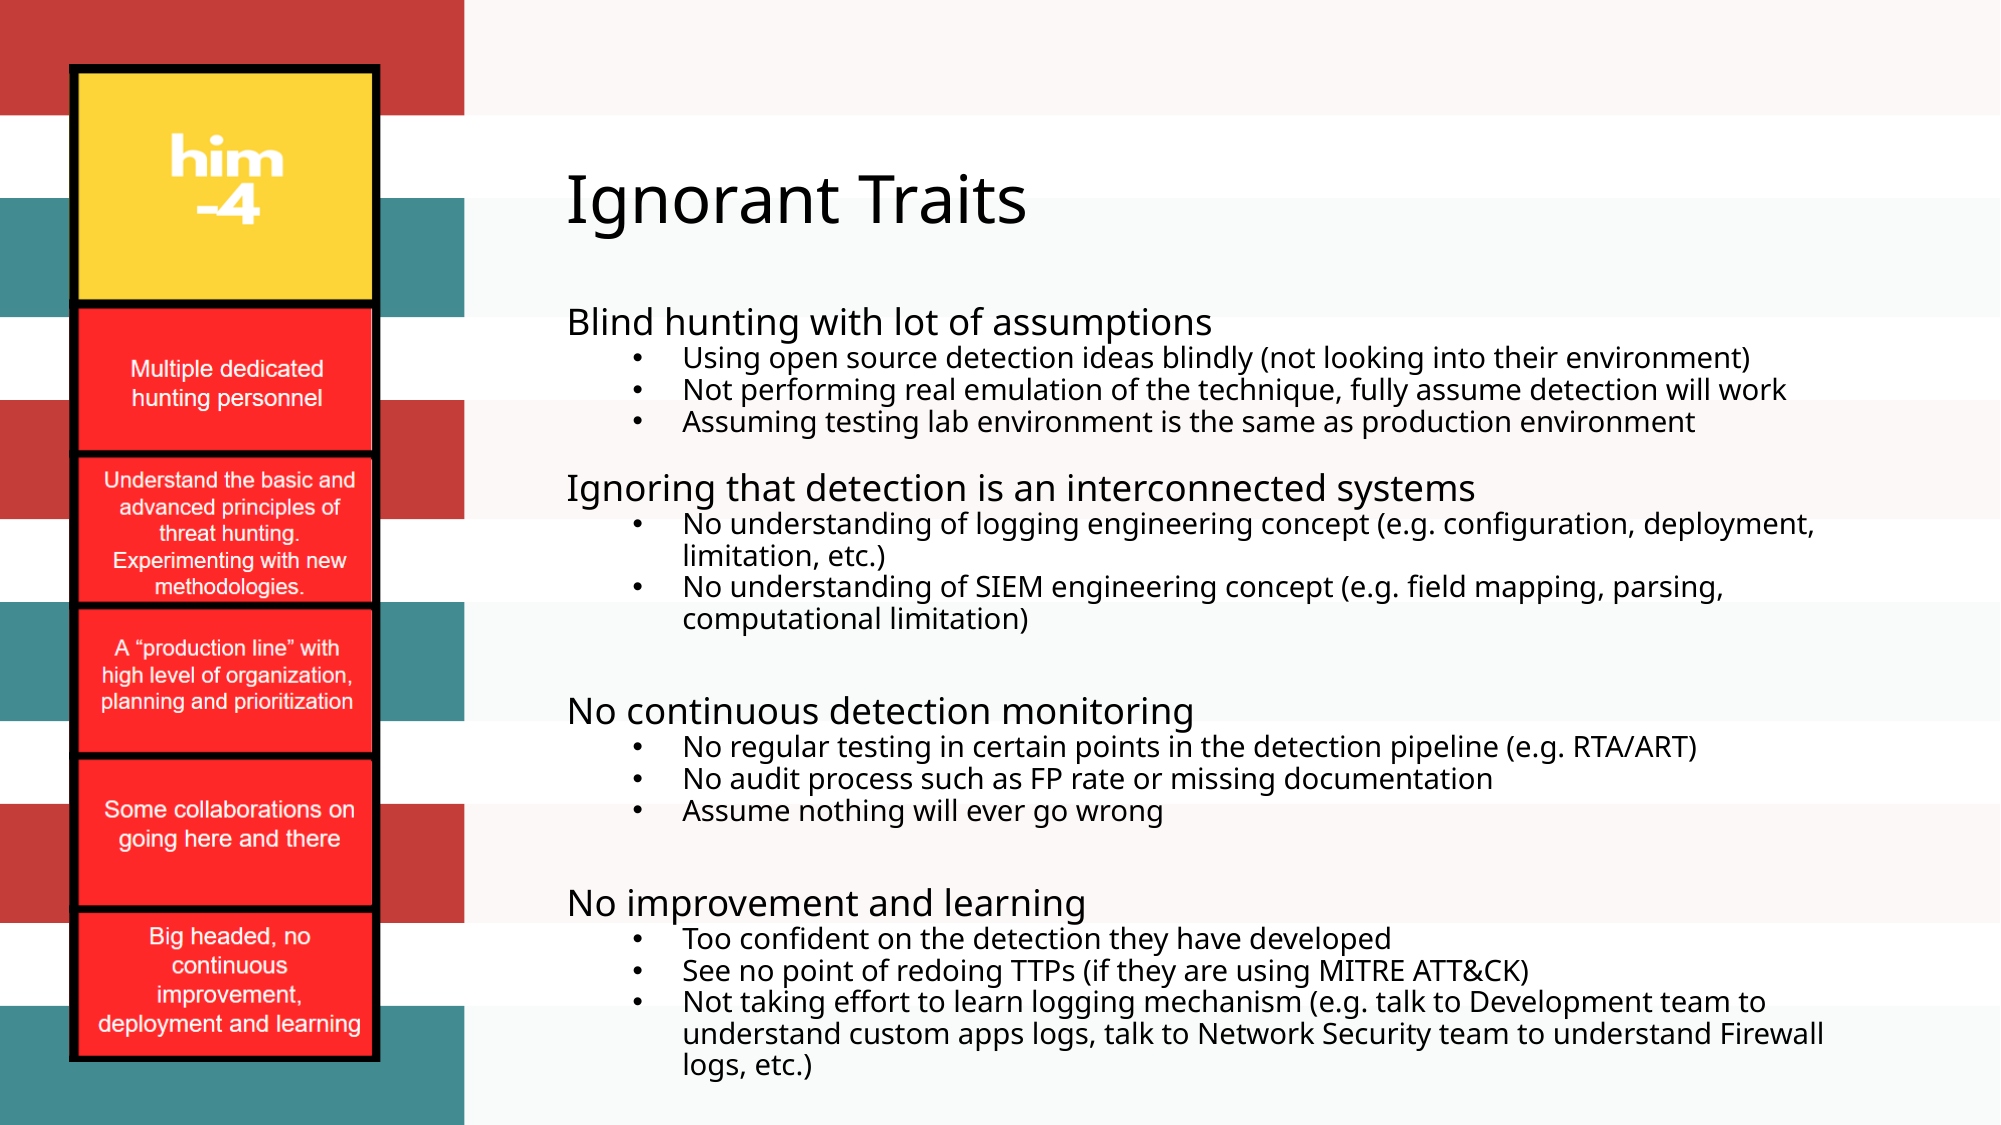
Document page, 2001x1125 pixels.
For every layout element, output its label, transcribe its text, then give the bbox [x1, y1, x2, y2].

title Ignorant Traits [551, 117, 1902, 254]
picture [69, 56, 381, 1069]
list Blind hunting with lot of assumptions Using open source detection ideas blindly (not looking into their environment) Not performing real emulation of the technique, fully assume detection will work Assuming testing lab environment is the same as production environment Ignoring that detection is an interconnected systems No understanding of logging engineering concept (e.g. configuration, deployment, limitation, etc.) No understanding of SIEM engineering concept (e.g. field mapping, parsing, computational limitation) No continuous detection monitoring No regular testing in certain points in the detection pipeline (e.g. RTA/ART) No audit process such as FP rate or missing documentation Assume nothing will ever go wrong No improvement and learning Too confident on the detection they have developed See no point of redoing TTPs (if they are using MITRE ATT&CK) Not taking effort to learn logging mechanism (e.g. talk to Development team to understand custom apps logs, talk to Network Security team to understand Firewall logs, etc.) [551, 289, 1902, 1100]
